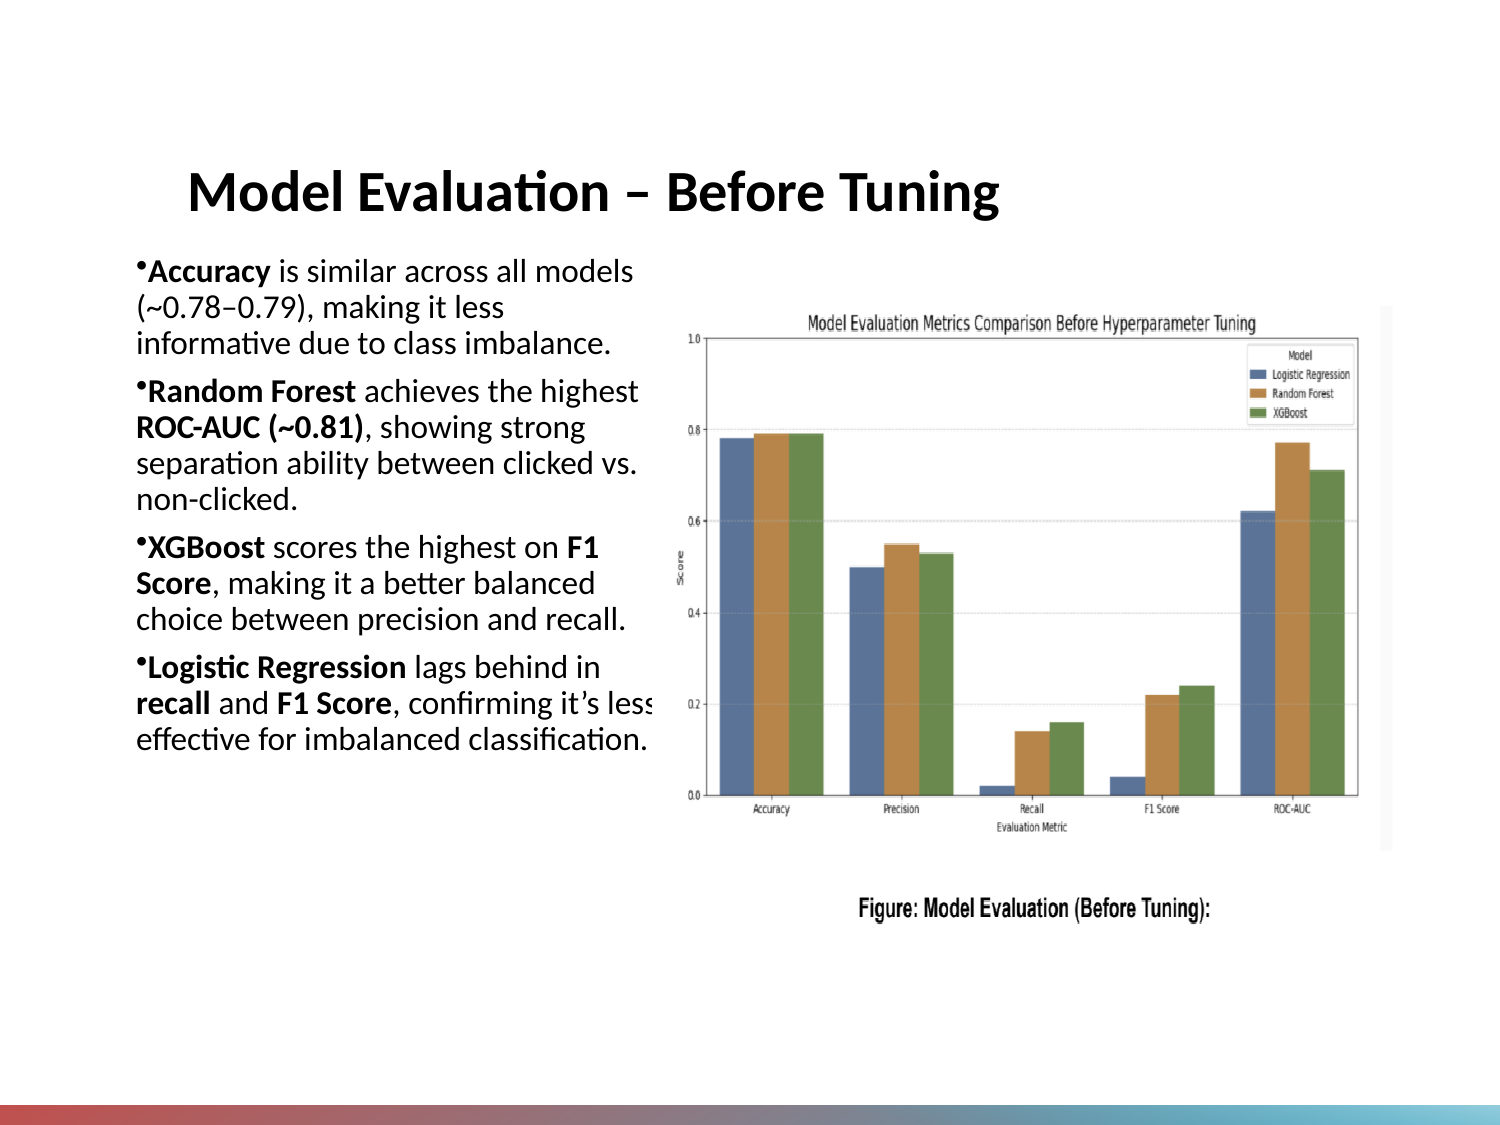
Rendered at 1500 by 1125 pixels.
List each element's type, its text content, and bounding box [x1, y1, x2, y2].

picture [652, 291, 1405, 942]
title Model Evaluation – Before Tuning [107, 121, 1081, 232]
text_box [0, 1105, 1500, 1125]
list Accuracy is similar across all models (~0.78–0.79), making it less informative due to class imbalance. Random Forest achieves the highest ROC-AUC (~0.81), showing strong separation ability between clicked vs. non-clicked. XGBoost scores the highest on F1 Score, making it a better balanced choice between precision and recall. Logistic Regression lags behind in recall and F1 Score, confirming it’s less effective for imbalanced classification. [121, 246, 674, 982]
